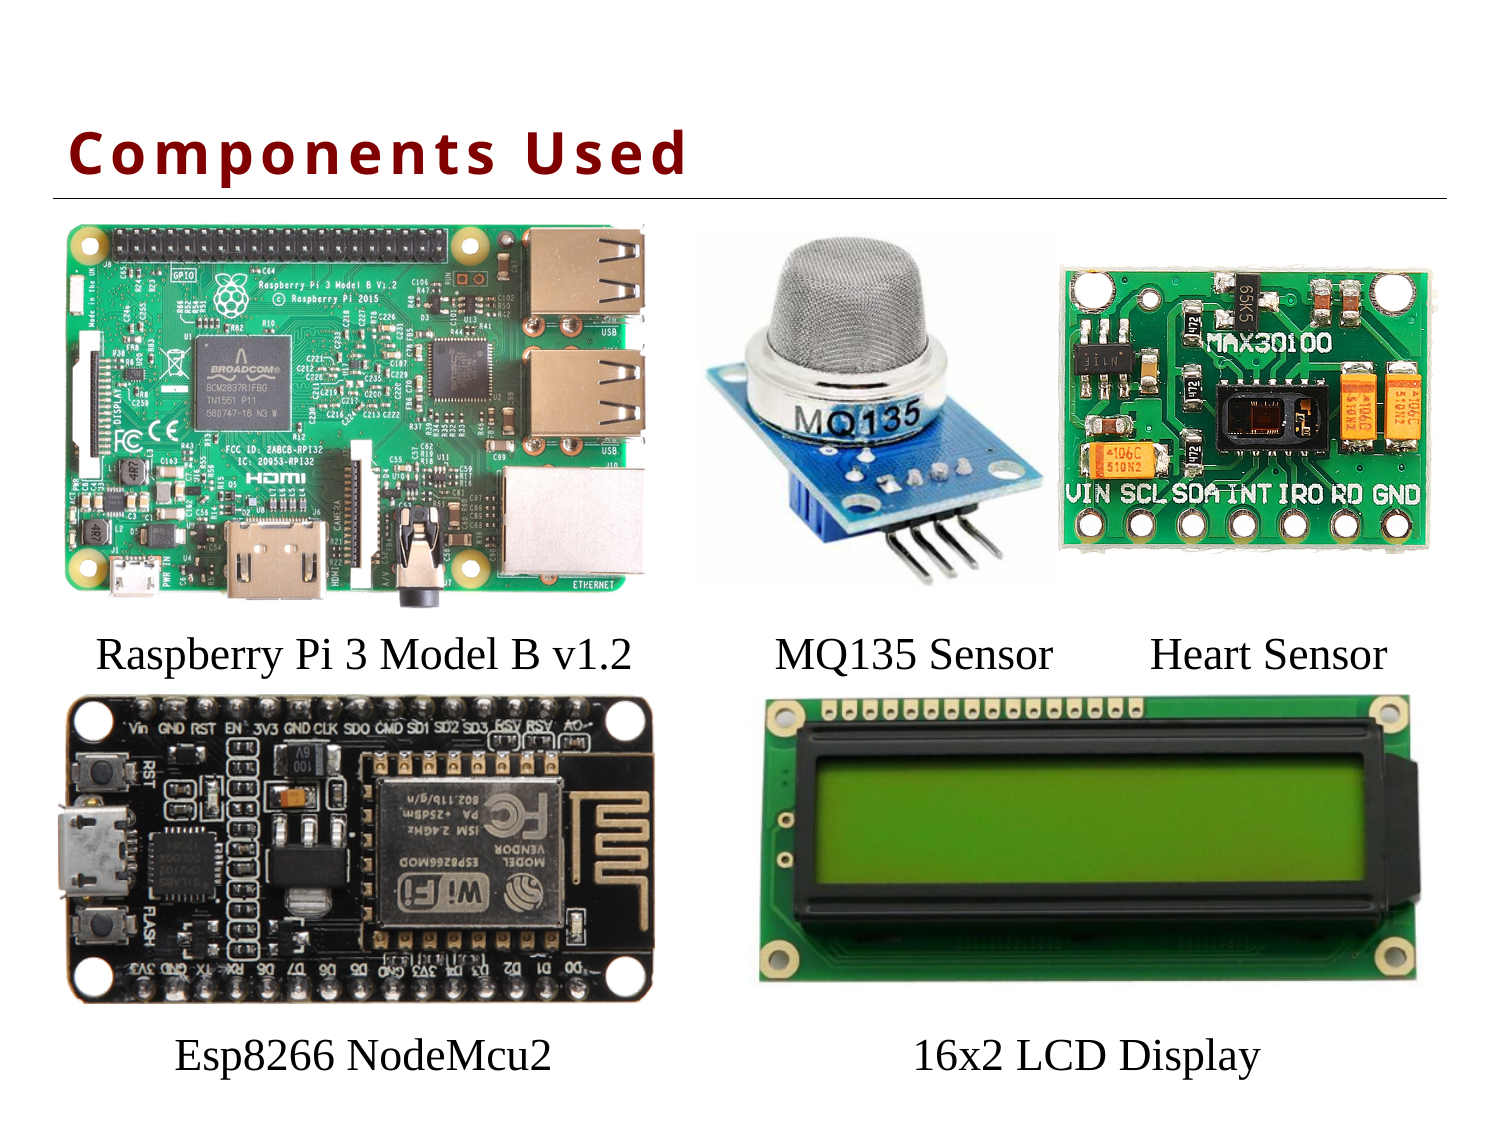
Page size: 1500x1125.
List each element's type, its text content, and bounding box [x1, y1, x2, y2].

text_box Components Used [52, 104, 1448, 194]
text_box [57, 219, 1427, 1077]
picture [1052, 264, 1438, 554]
